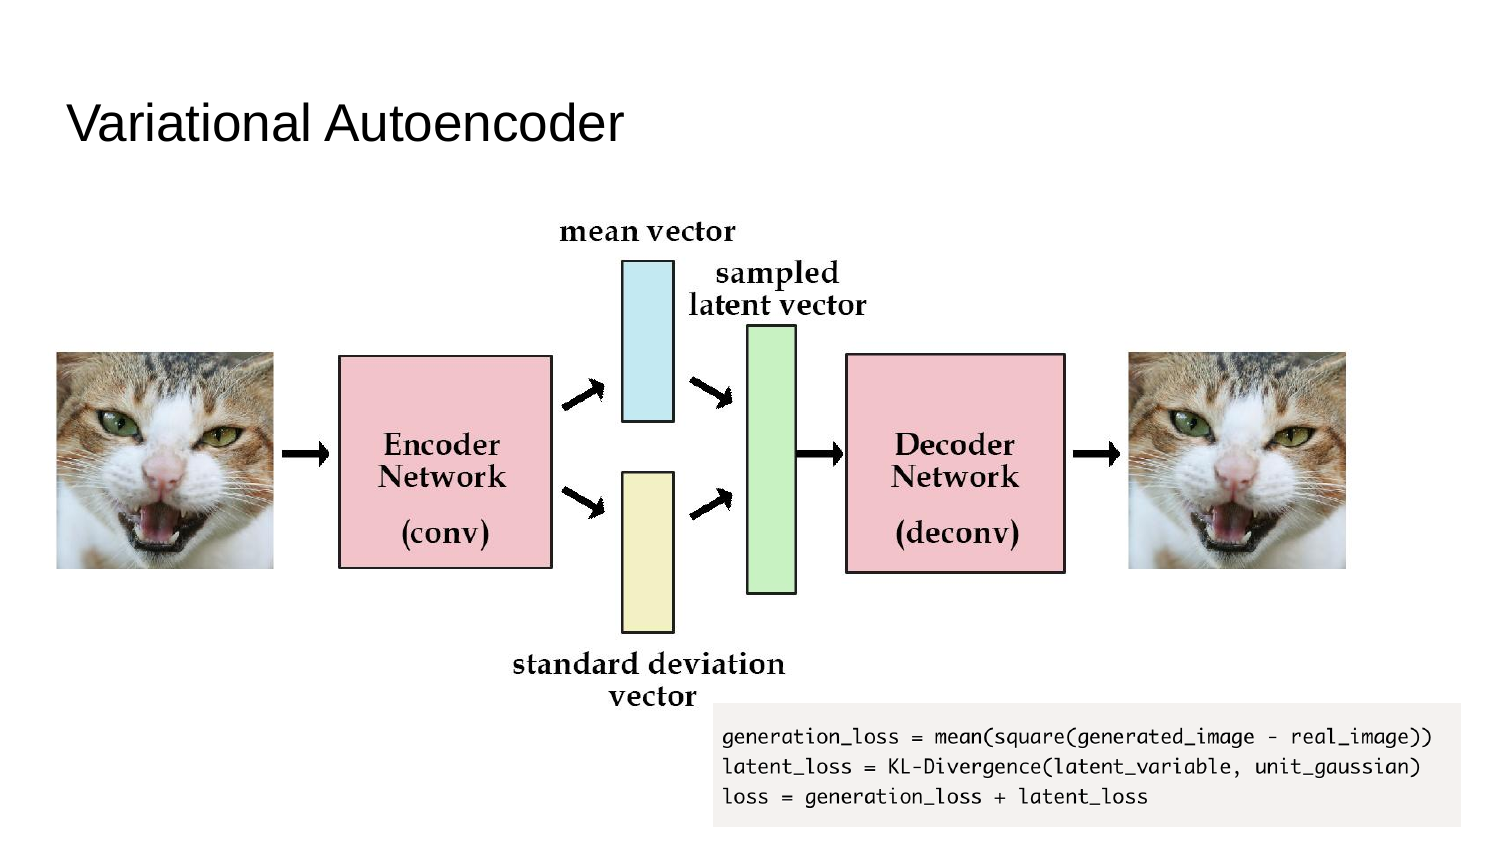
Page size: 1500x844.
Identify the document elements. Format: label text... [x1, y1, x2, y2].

title Variational Autoencoder [51, 72, 1449, 167]
picture [33, 143, 1461, 827]
